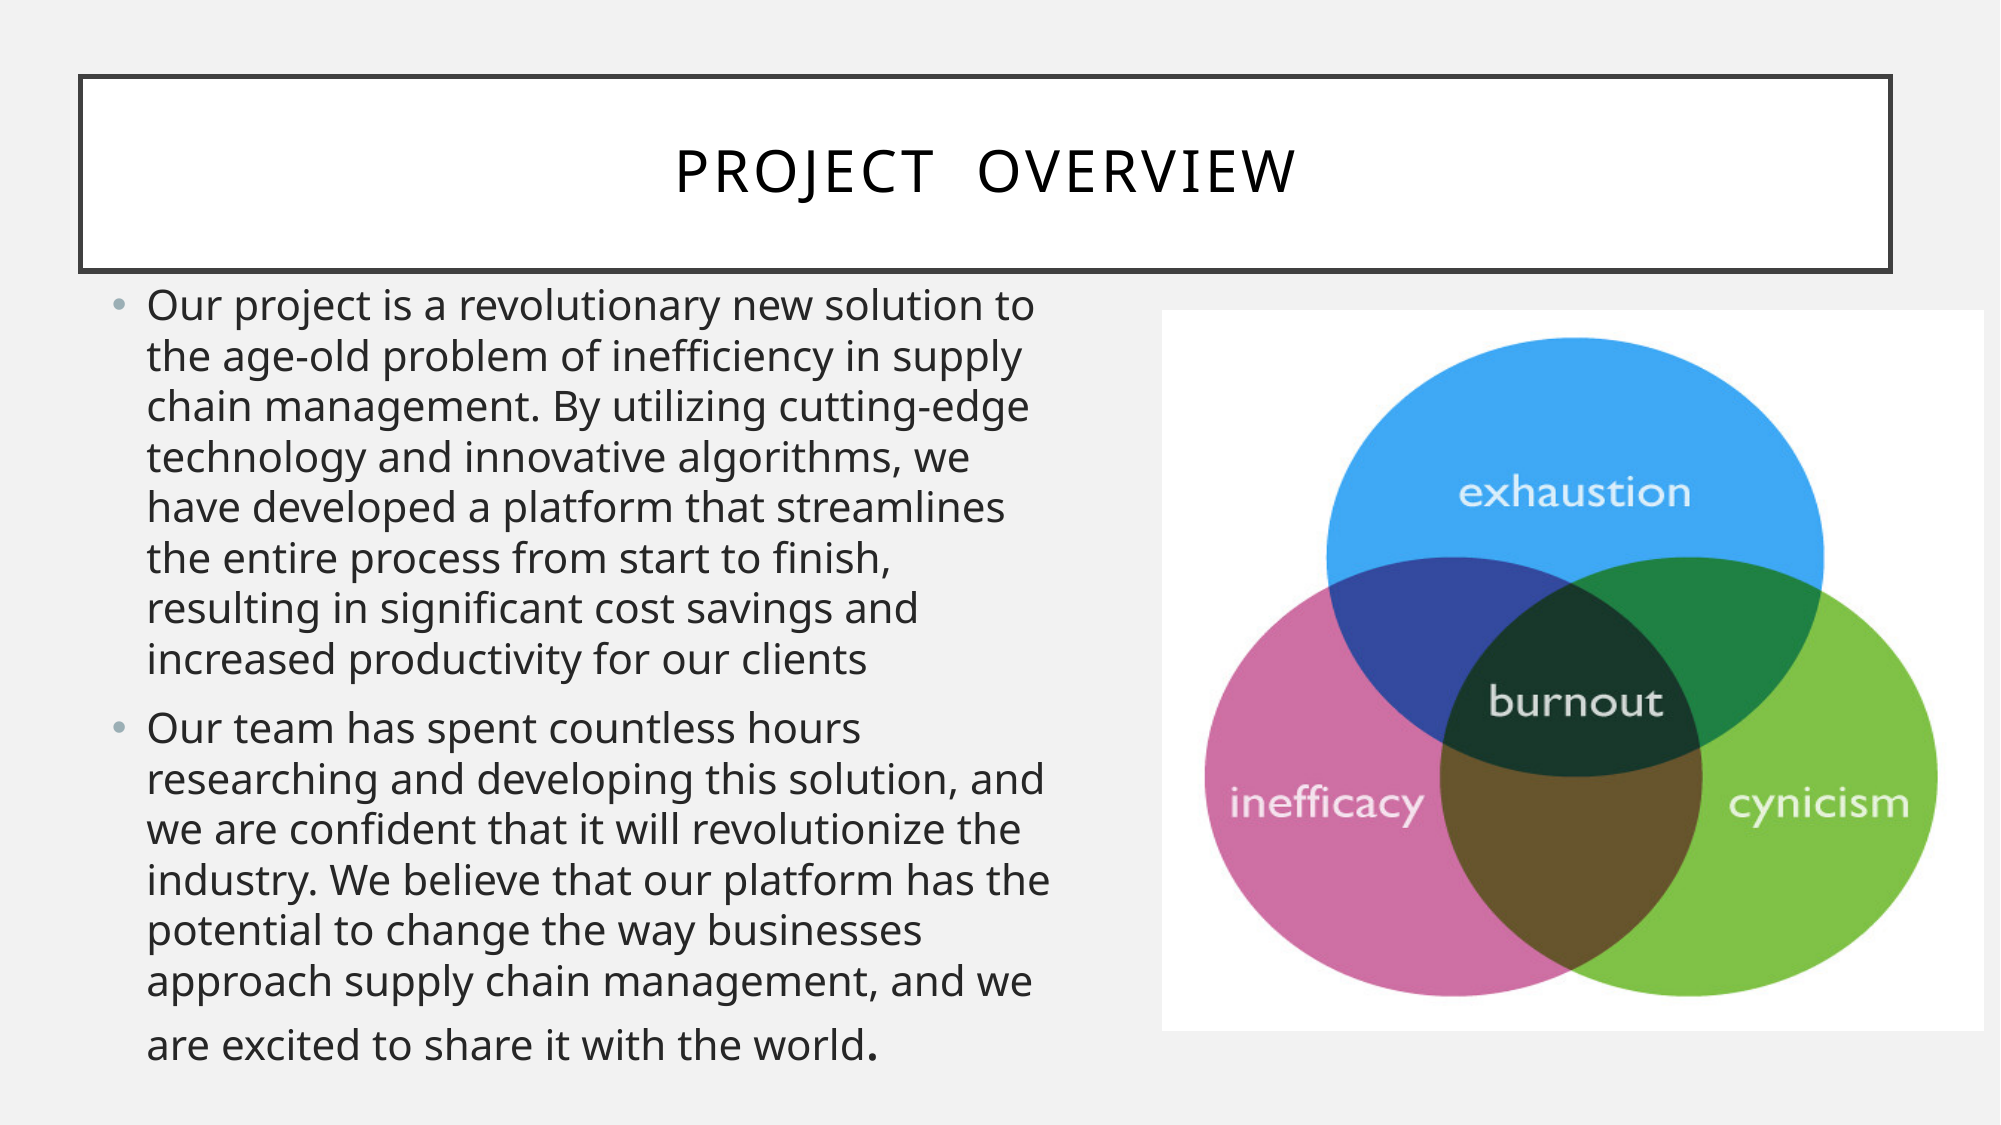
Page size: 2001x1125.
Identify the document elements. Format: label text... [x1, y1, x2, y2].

picture [1162, 310, 1984, 1031]
title PROJECT OVERVIEW [78, 74, 1893, 274]
list Our project is a revolutionary new solution to the age-old problem of inefficiency in supply chain management. By utilizing cutting-edge technology and innovative algorithms, we have developed a platform that streamlines the entire process from start to finish, resulting in significant cost savings and increased productivity for our clients Our team has spent countless hours researching and developing this solution, and we are confident that it will revolutionize the industry. We believe that our platform has the potential to change the way businesses approach supply chain management, and we are excited to share it with the world. [96, 271, 1069, 1103]
